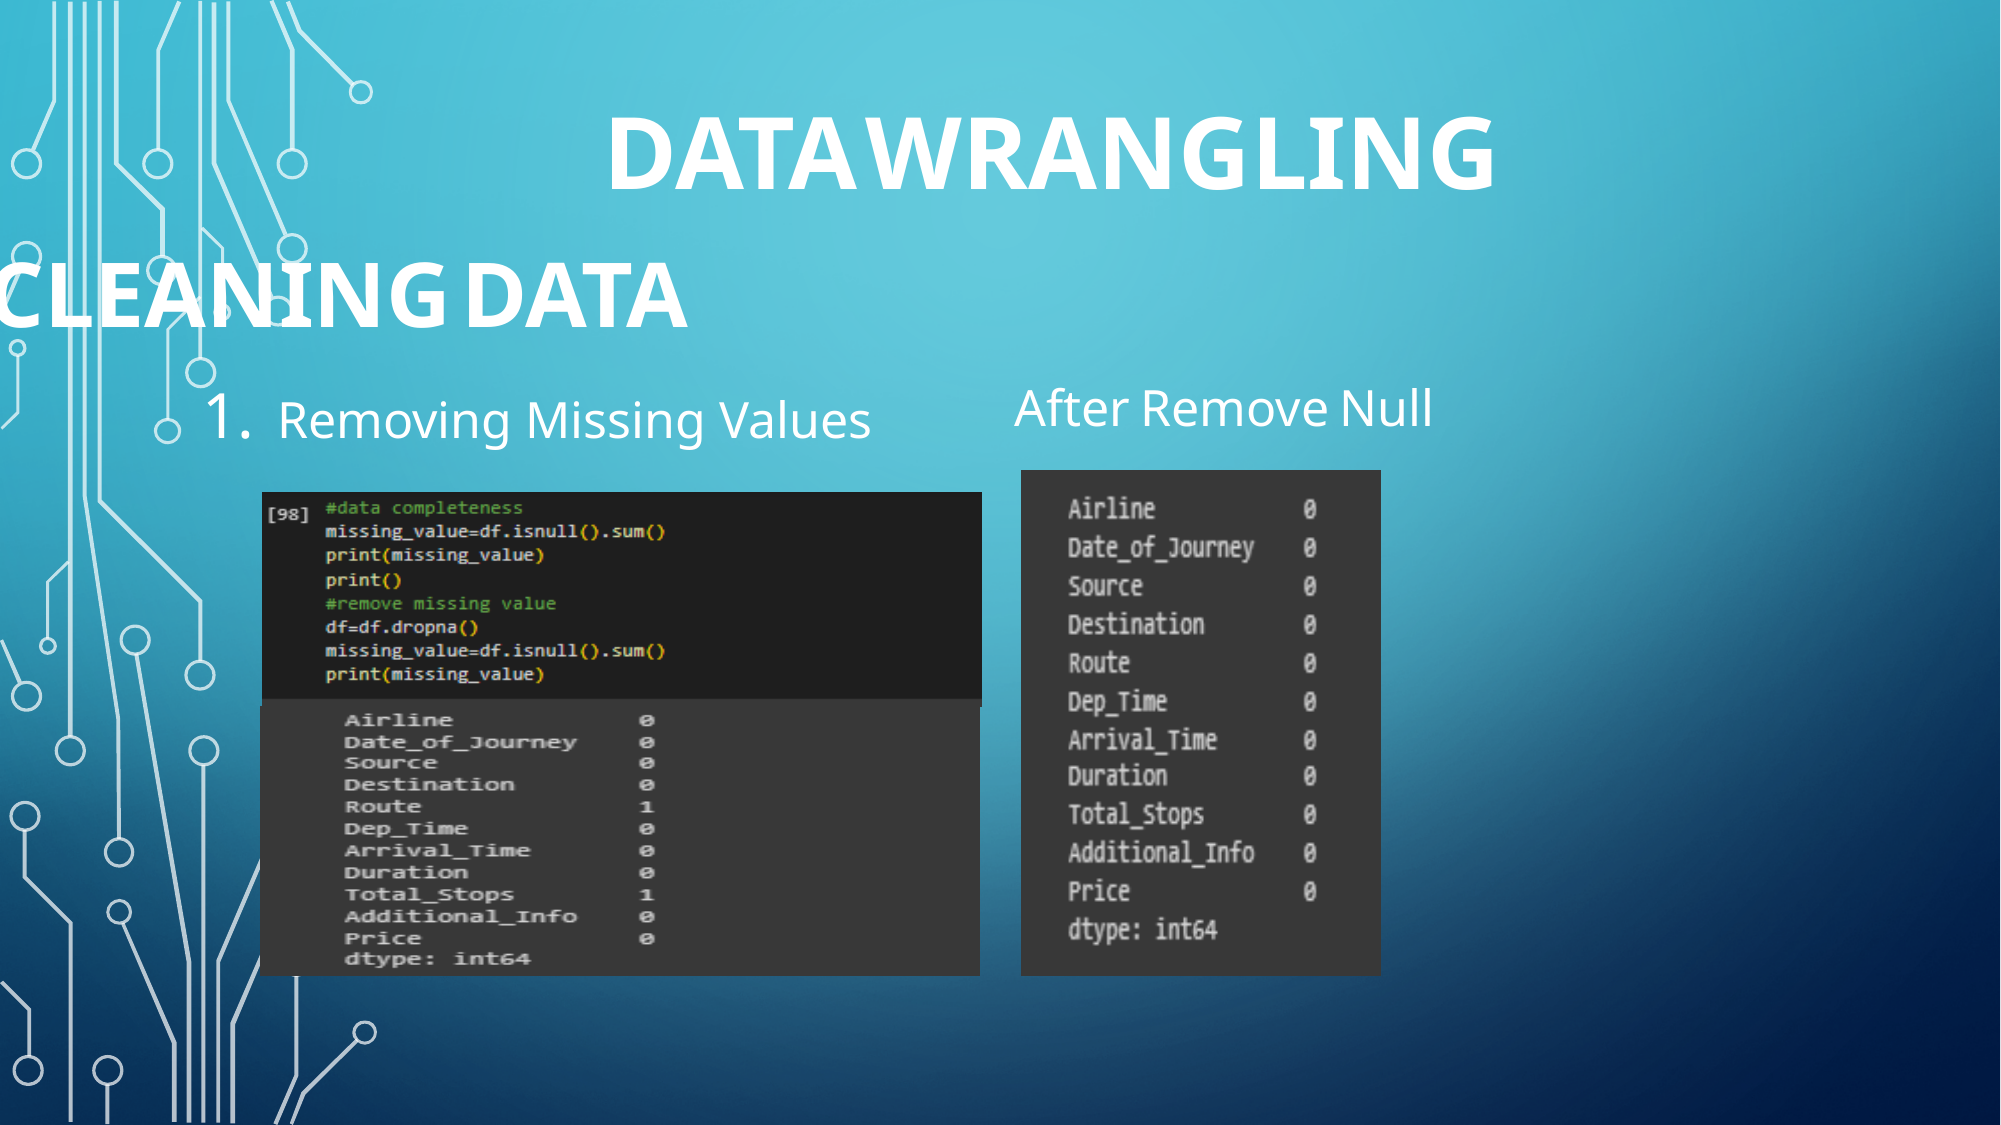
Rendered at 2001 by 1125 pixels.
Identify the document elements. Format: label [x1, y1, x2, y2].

text_box [379, 0, 2000, 1125]
picture [260, 492, 982, 976]
picture [1021, 469, 1381, 976]
text_box [0, 0, 379, 1125]
